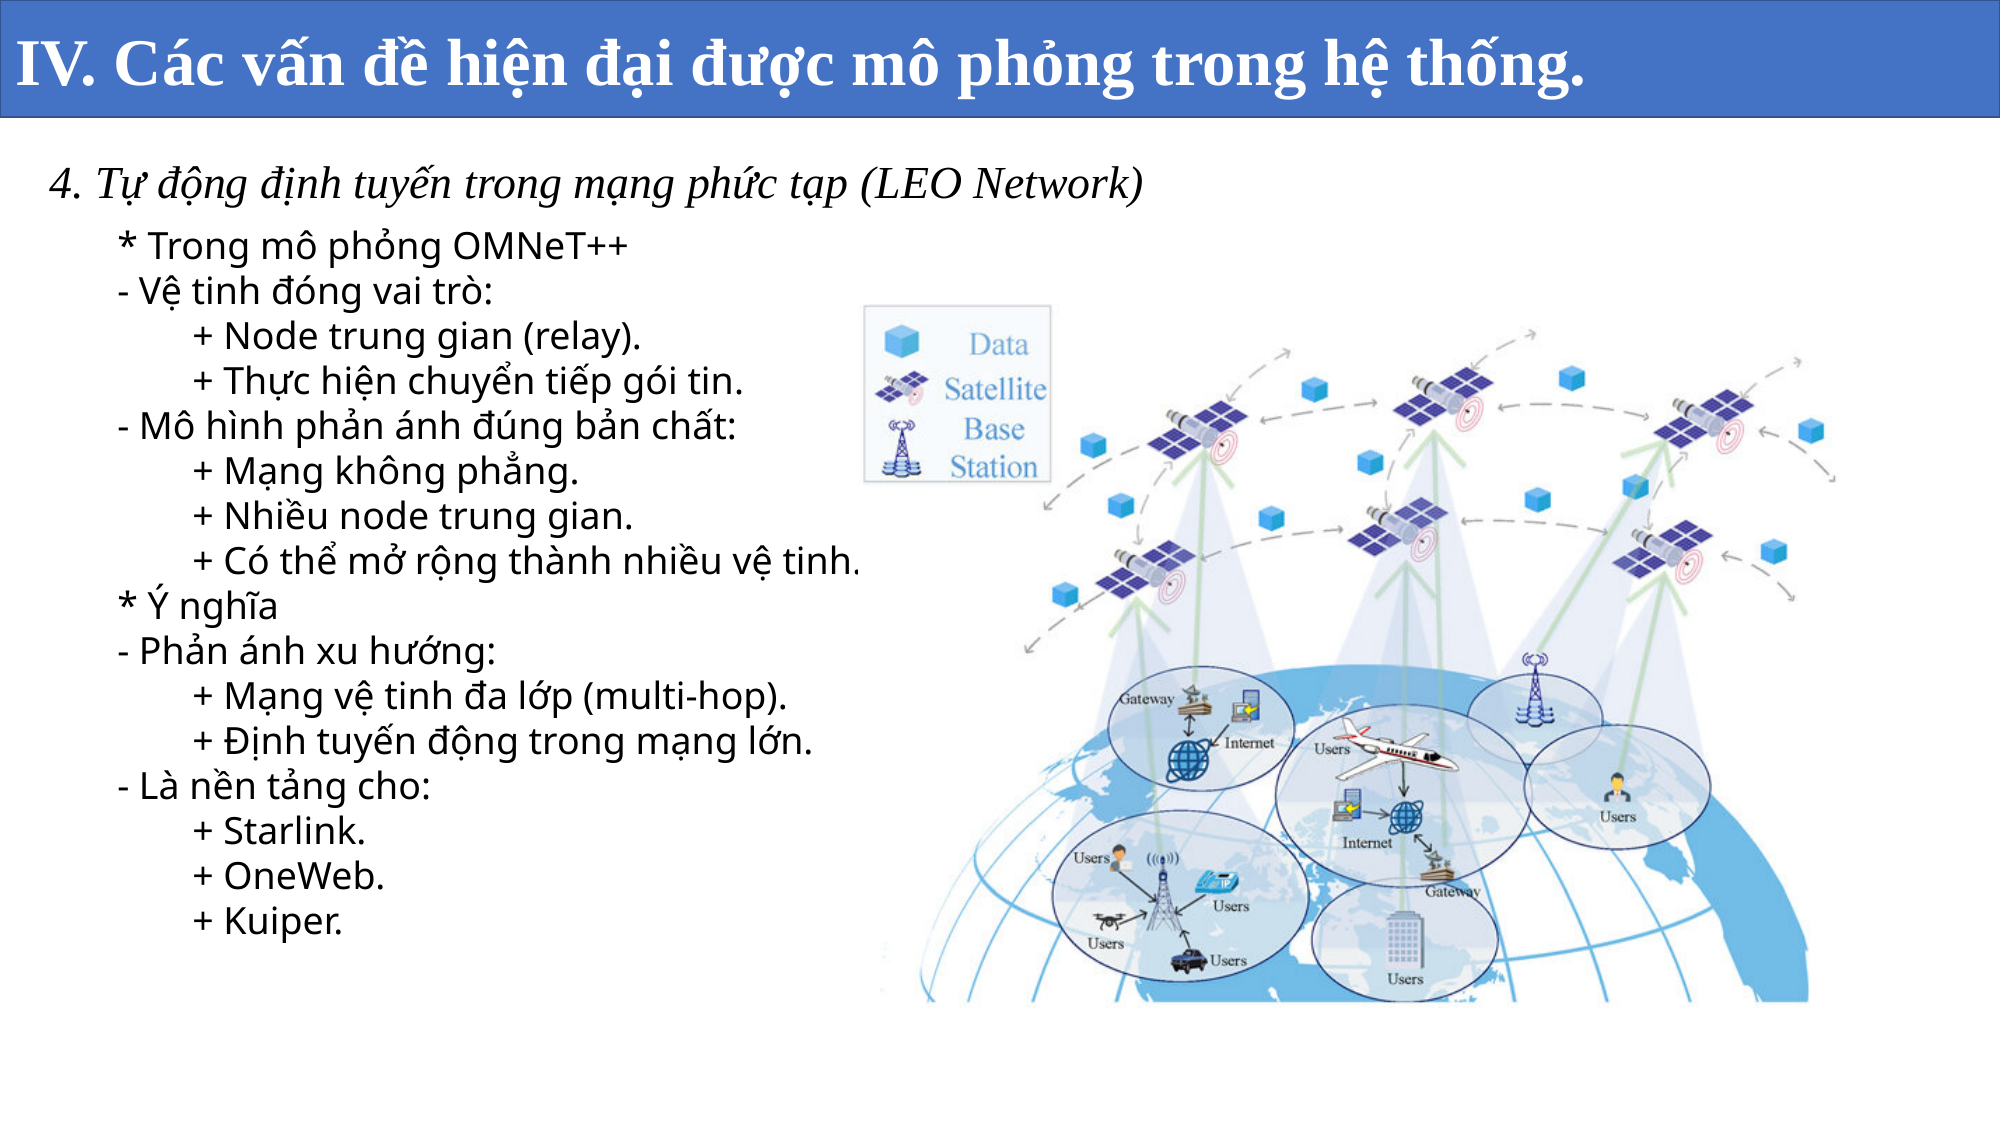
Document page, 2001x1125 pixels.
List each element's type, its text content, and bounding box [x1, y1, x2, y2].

picture [857, 303, 1838, 1008]
text_box * Trong mô phỏng OMNeT++ - Vệ tinh đóng vai trò: + Node trung gian (relay). + Thực hiện chuyển tiếp gói tin. - Mô hình phản ánh đúng bản chất: + Mạng không phẳng. + Nhiều node trung gian. + Có thể mở rộng thành nhiều vệ tinh. * Ý nghĩa - Phản ánh xu hướng: + Mạng vệ tinh đa lớp (multi-hop). + Định tuyến động trong mạng lớn. - Là nền tảng cho: + Starlink. + OneWeb. + Kuiper. [102, 214, 1103, 950]
text_box 4. Tự động định tuyến trong mạng phức tạp (LEO Network) [0, 117, 1171, 215]
text_box IV. Các vấn đề hiện đại được mô phỏng trong hệ thống. [0, 0, 2000, 118]
